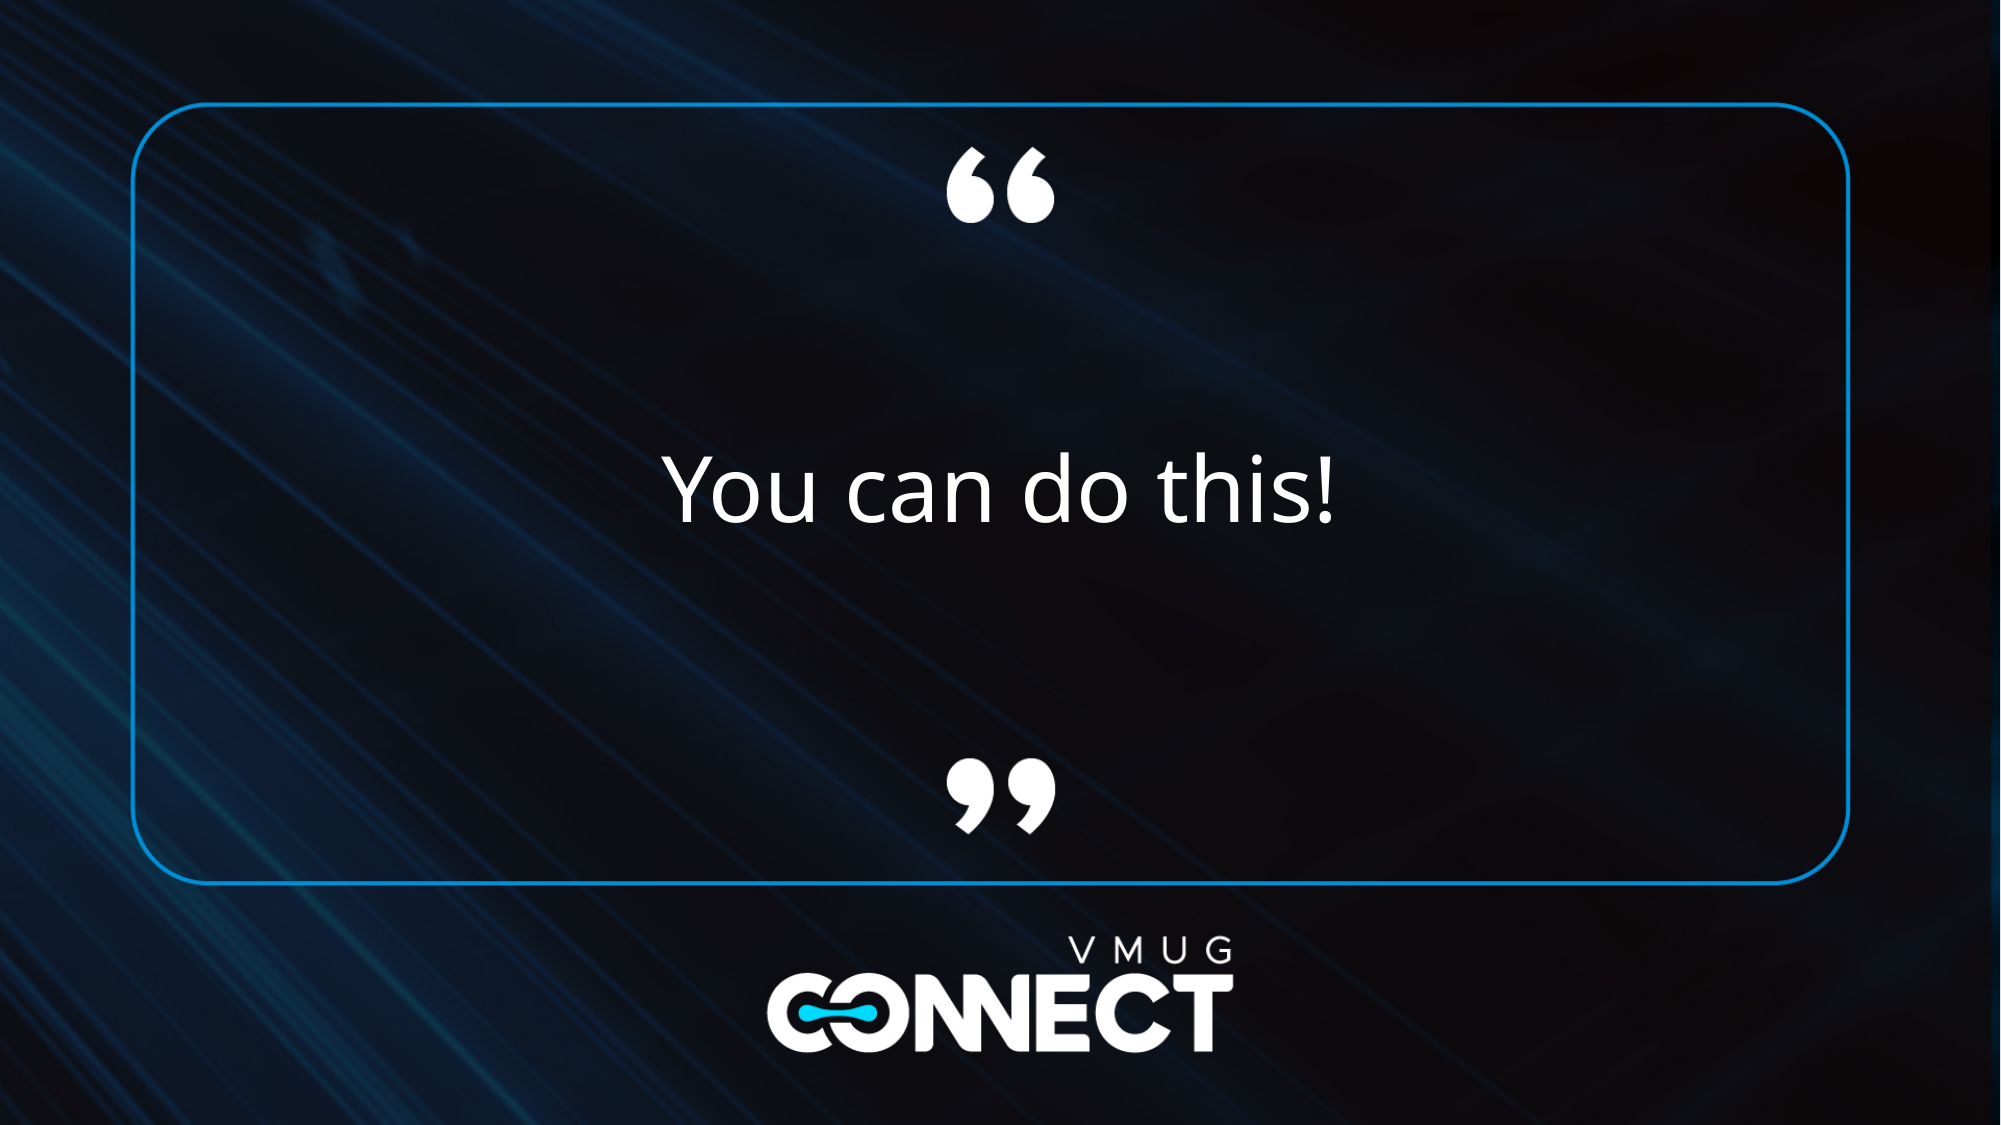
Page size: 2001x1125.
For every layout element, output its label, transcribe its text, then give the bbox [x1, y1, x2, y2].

picture [0, 0, 2001, 1125]
title You can do this! [202, 258, 1798, 728]
